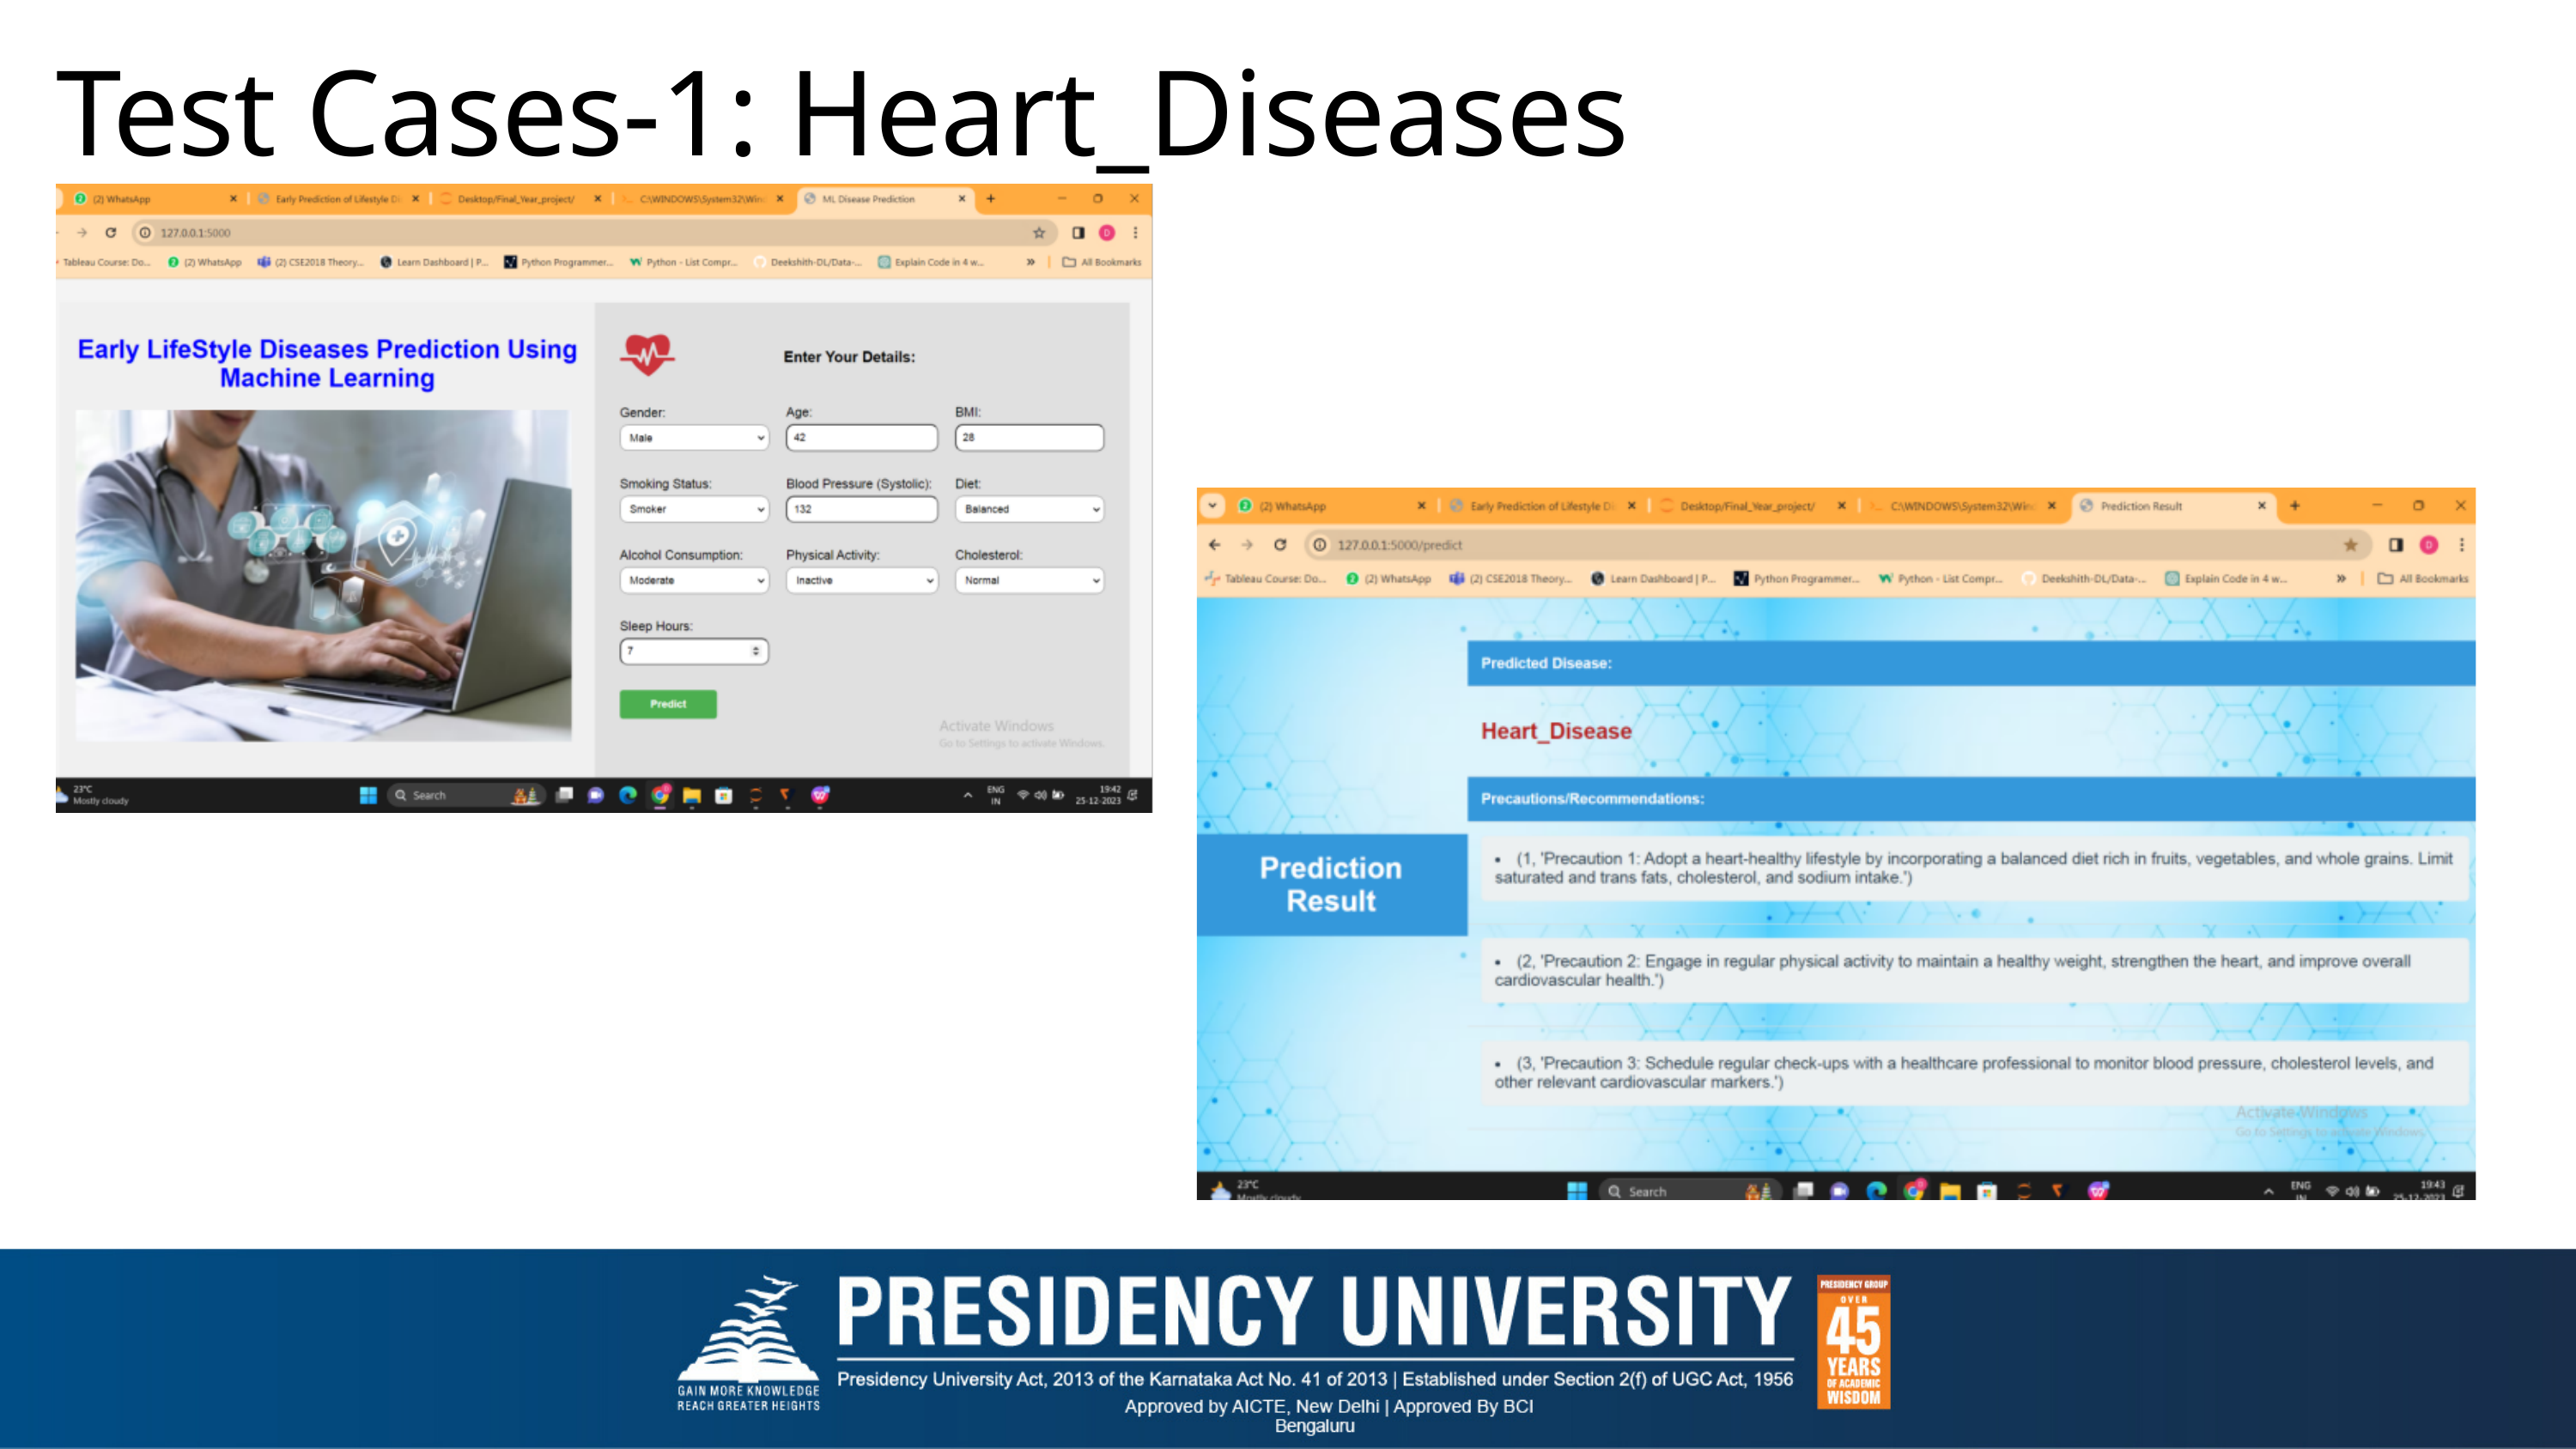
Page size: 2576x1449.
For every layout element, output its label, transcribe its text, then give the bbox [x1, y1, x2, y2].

text_box [0, 0, 2576, 1449]
text_box [56, 184, 1154, 813]
text_box [1196, 488, 2476, 1201]
text_box Test Cases-1: Heart_Diseases [56, 52, 2252, 179]
